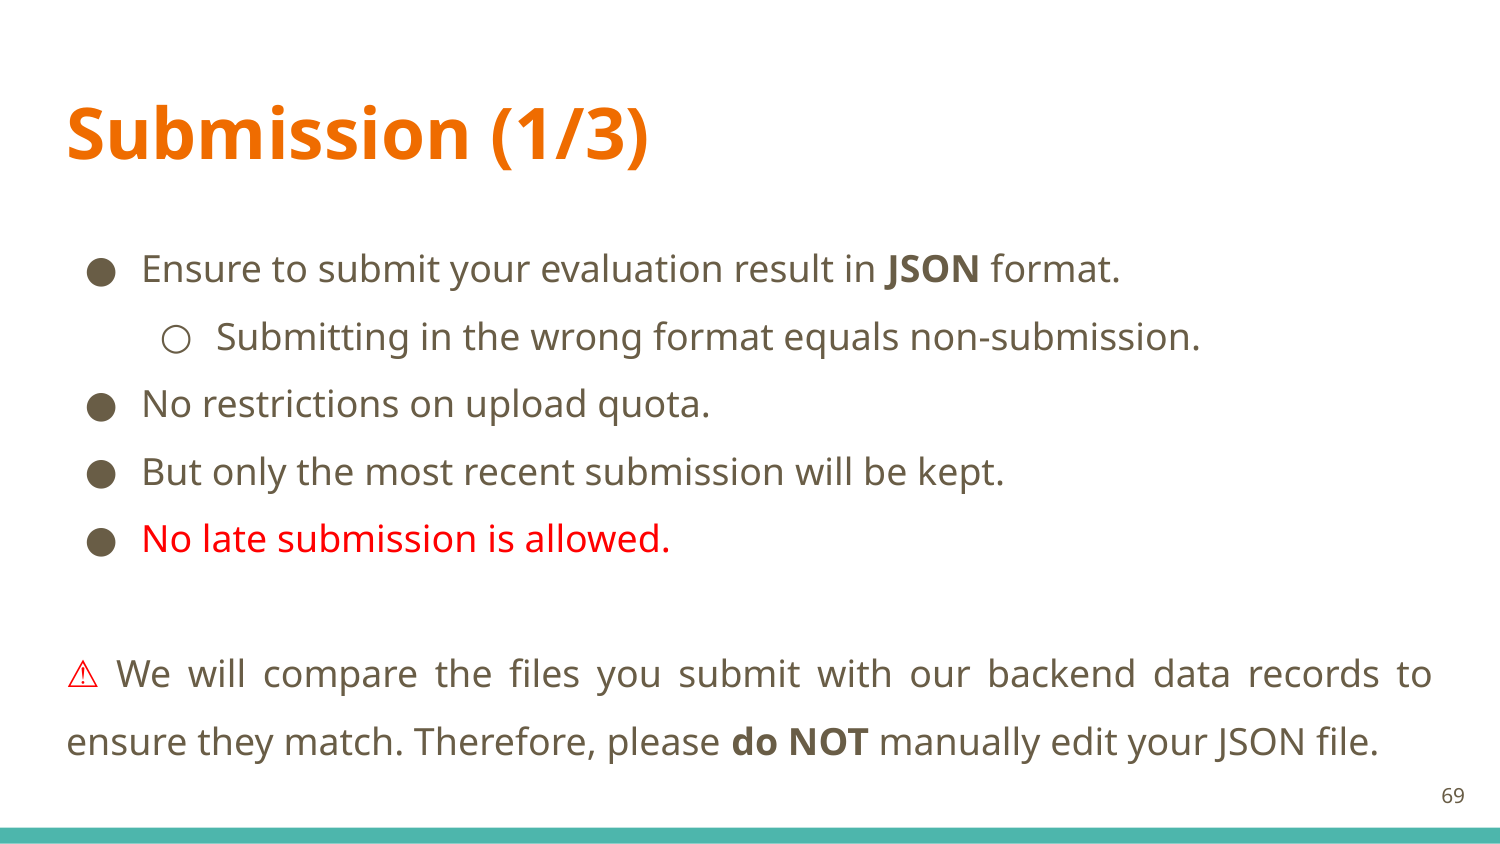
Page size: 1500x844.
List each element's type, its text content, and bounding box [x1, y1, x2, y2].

list Ensure to submit your evaluation result in JSON format. Submitting in the wrong format equals non-submission. No restrictions on upload quota. But only the most recent submission will be kept. No late submission is allowed. ⚠️ We will compare the files you submit with our backend data records to ensure they match. Therefore, please do NOT manually edit your JSON file. [51, 207, 1449, 786]
title Submission (1/3) [51, 72, 1449, 189]
slide_number ‹#› [1389, 764, 1480, 830]
